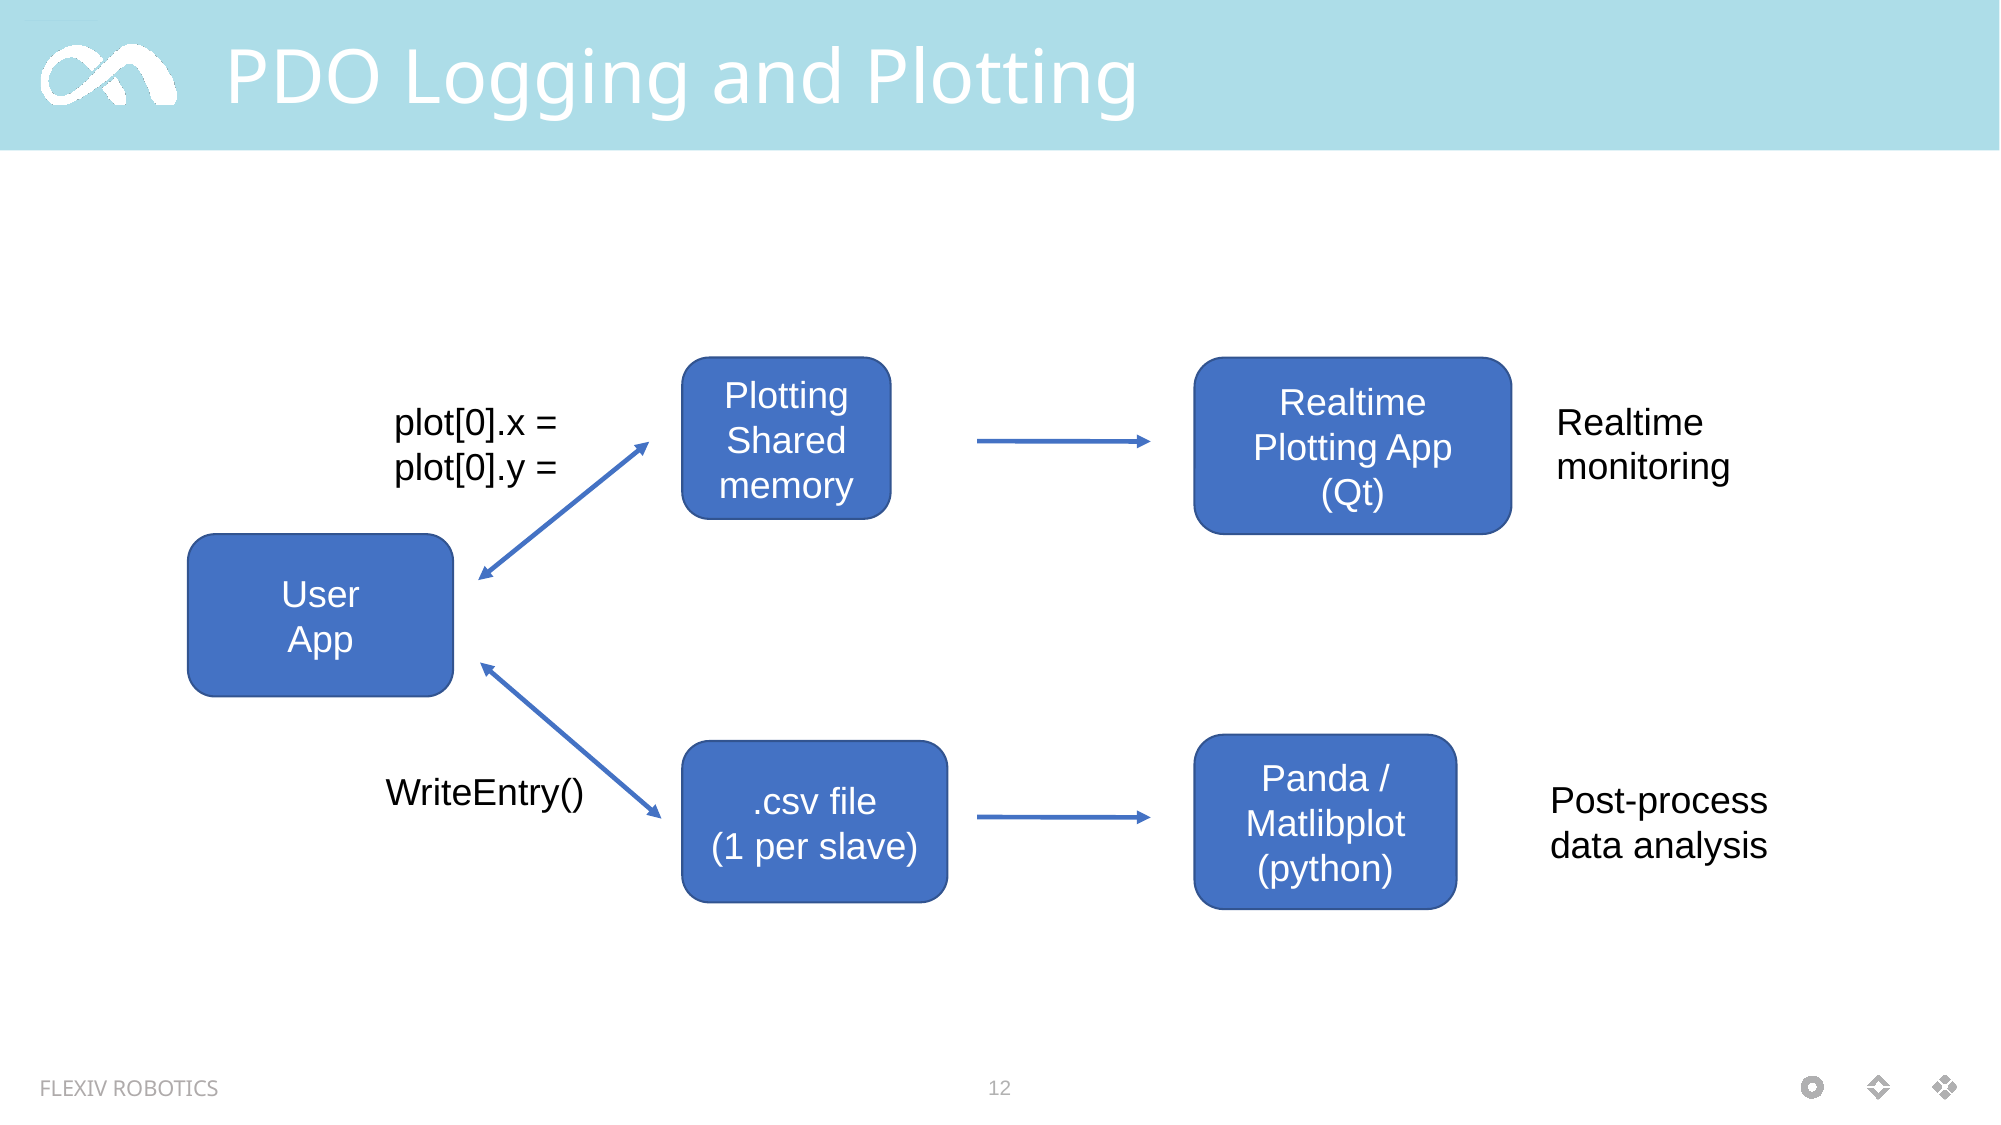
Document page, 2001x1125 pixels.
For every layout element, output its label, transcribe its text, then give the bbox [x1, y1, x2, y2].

text_box .csv file (1 per slave) [681, 739, 949, 904]
text_box Plotting Shared memory [681, 356, 892, 520]
text_box [0, 0, 2000, 151]
text_box Post-process data analysis [1534, 768, 1797, 874]
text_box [478, 441, 650, 581]
text_box Realtime Plotting App (Qt) [1193, 356, 1513, 536]
text_box plot[0].x = plot[0].y = [379, 390, 635, 496]
picture [40, 44, 194, 105]
text_box User App [186, 533, 455, 698]
text_box Panda / Matlibplot (python) [1193, 733, 1458, 911]
text_box Realtime monitoring [1541, 389, 1772, 495]
slide_number 12 [774, 1057, 1225, 1118]
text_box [480, 662, 662, 819]
text_box WriteEntry() [370, 760, 626, 821]
text_box PDO Logging and Plotting [209, 21, 1229, 127]
